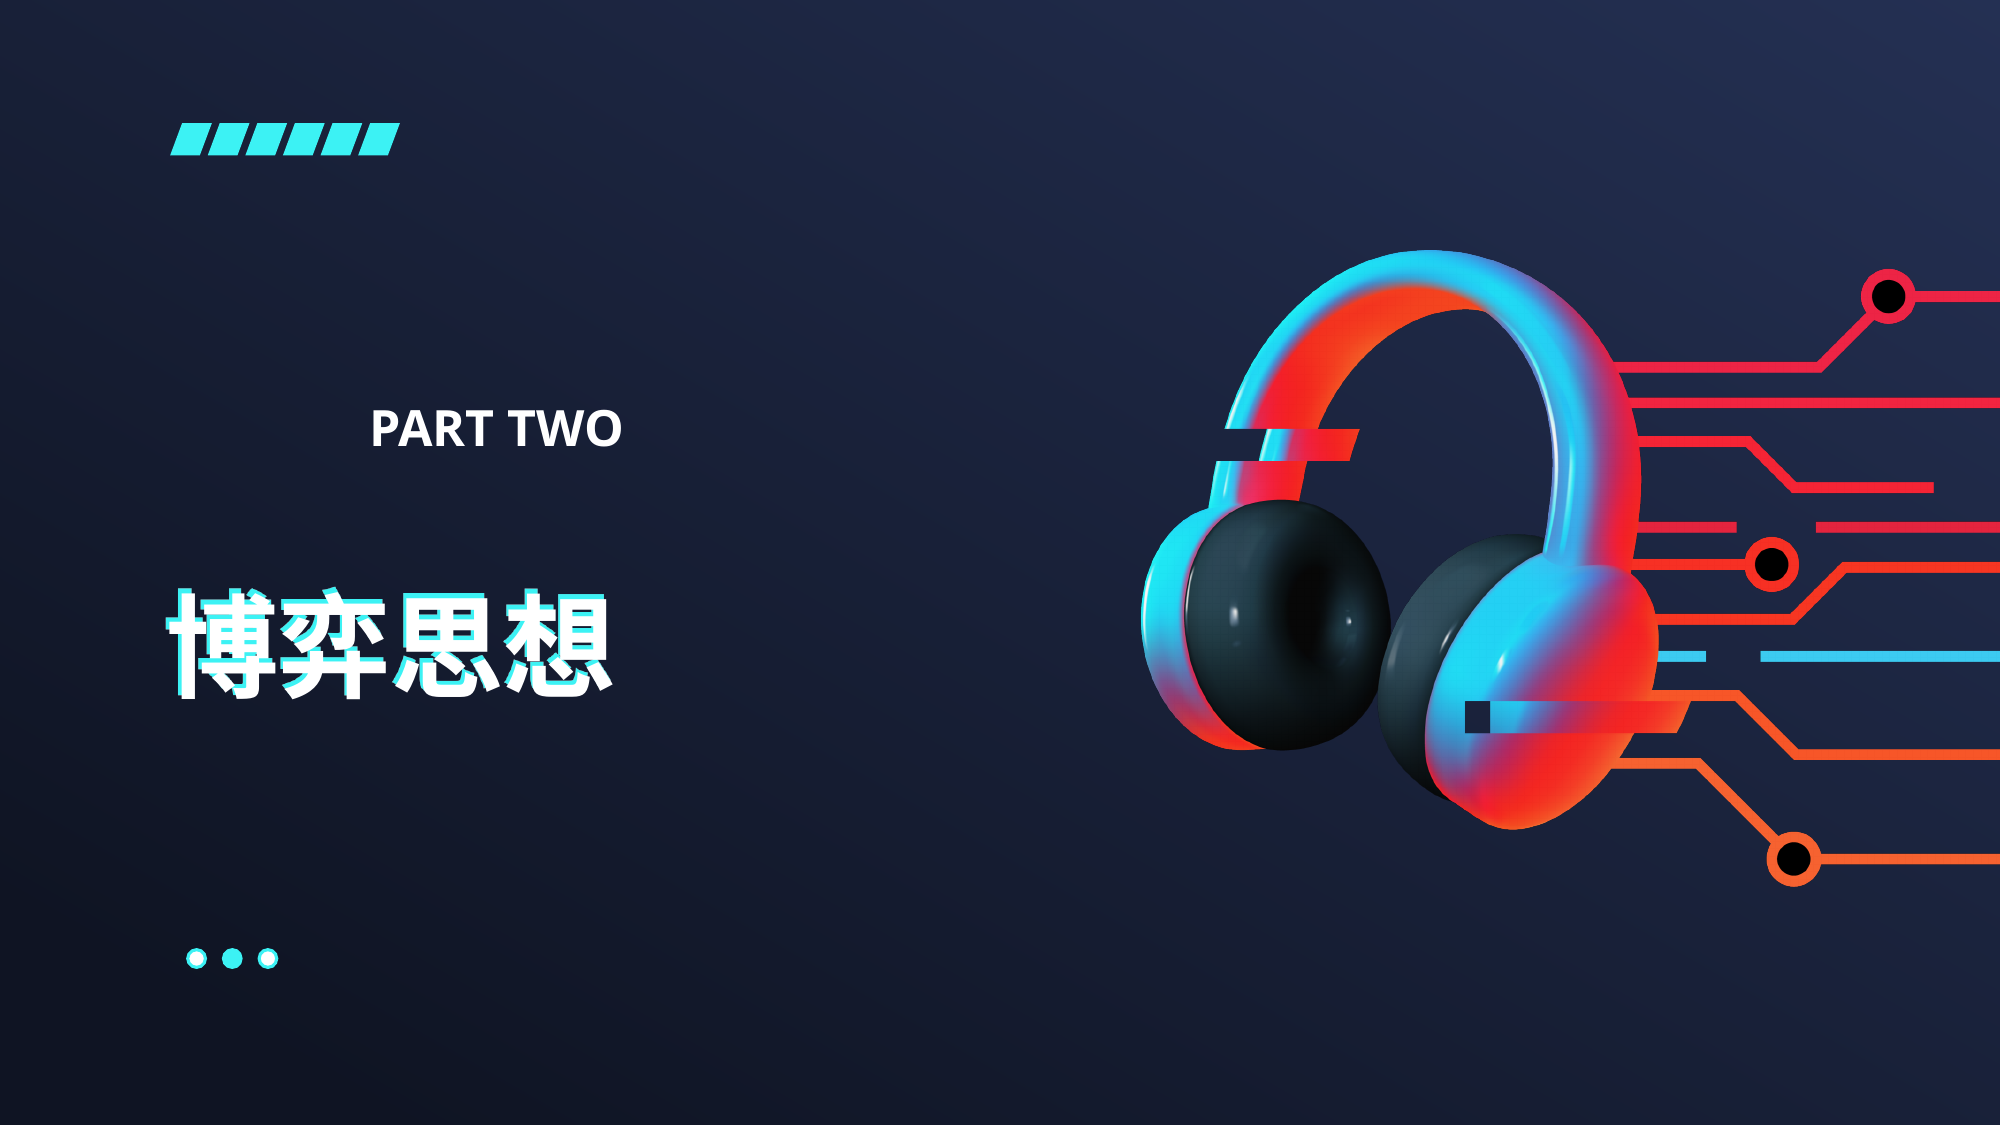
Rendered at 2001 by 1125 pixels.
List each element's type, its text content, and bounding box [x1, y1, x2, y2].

title 博弈思想 [151, 569, 859, 931]
picture [1107, 114, 2000, 979]
list PART TWO [161, 363, 832, 502]
